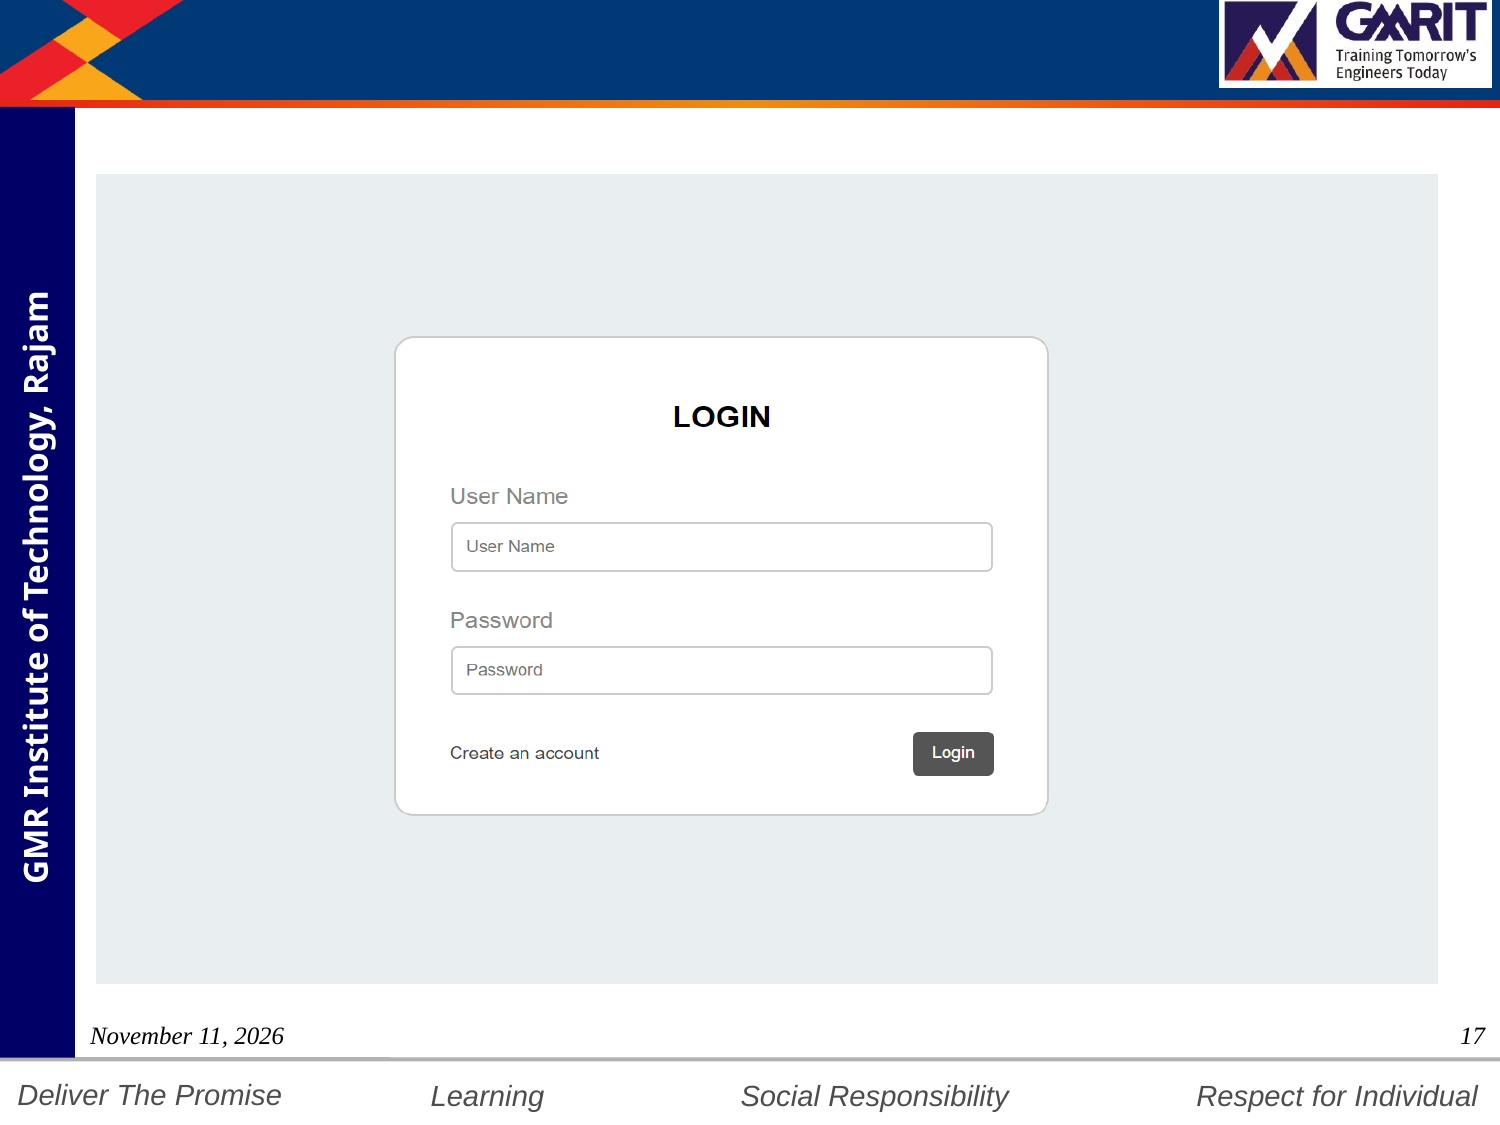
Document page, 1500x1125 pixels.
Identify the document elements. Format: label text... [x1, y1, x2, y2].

picture [0, 0, 1500, 100]
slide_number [74, 1012, 426, 1091]
slide_number 17 [1149, 1012, 1500, 1091]
picture [95, 174, 1438, 985]
